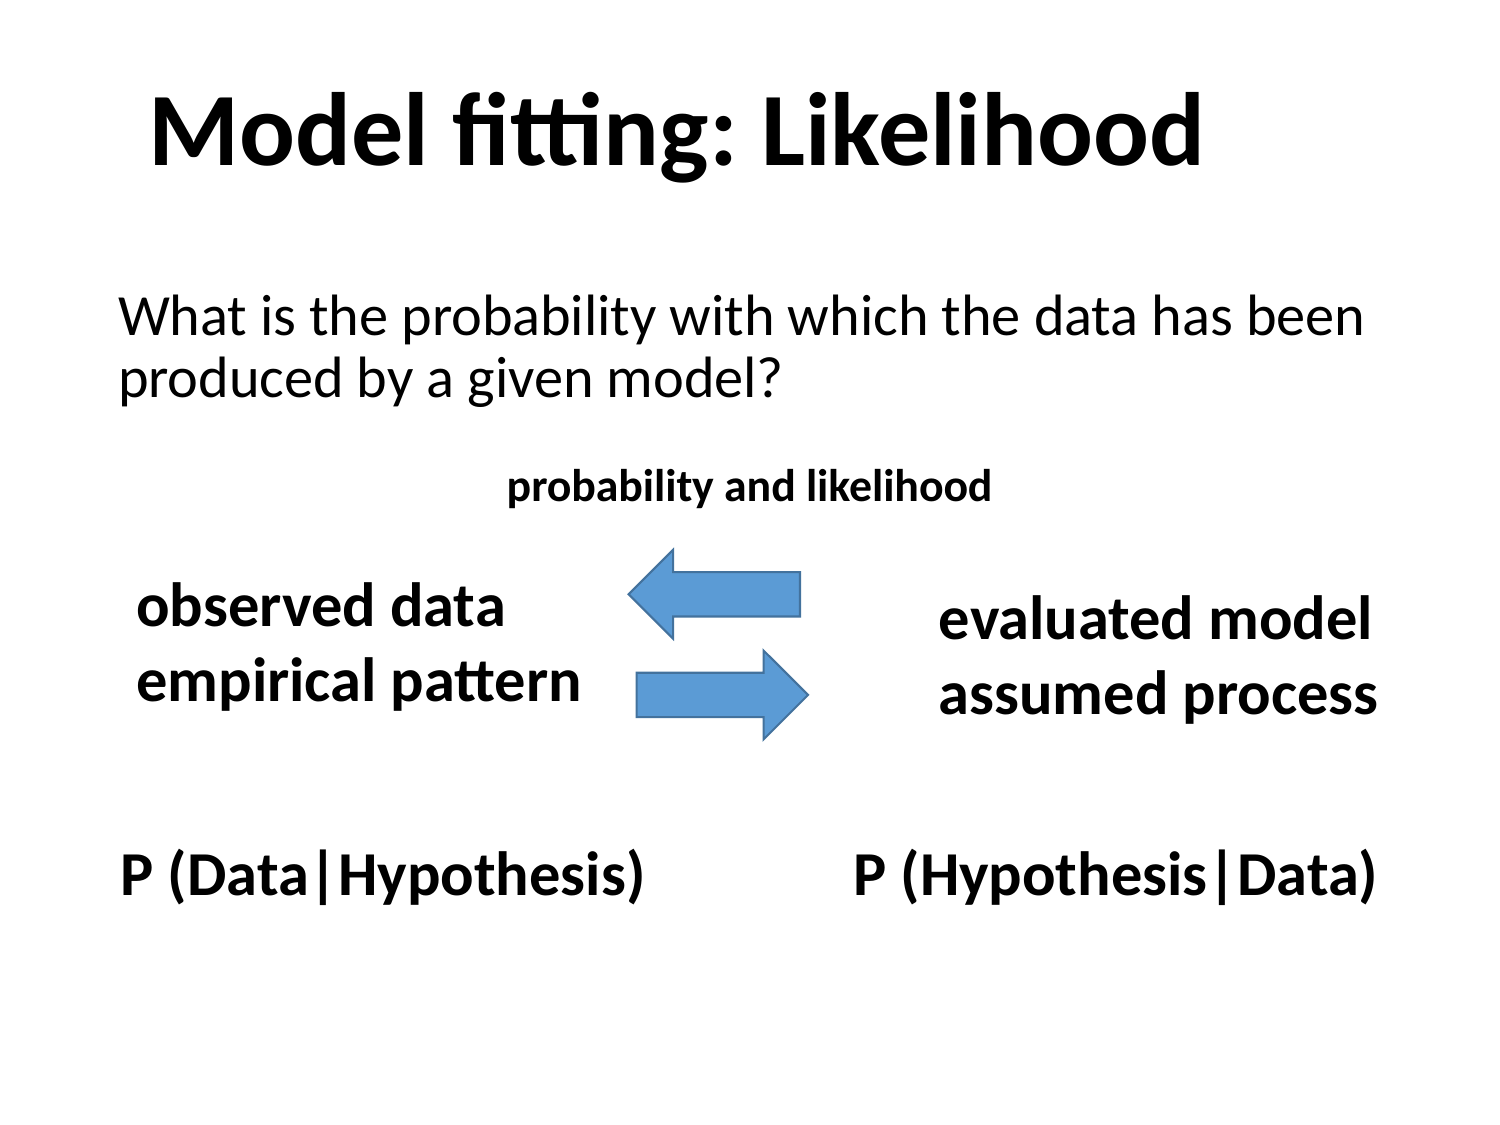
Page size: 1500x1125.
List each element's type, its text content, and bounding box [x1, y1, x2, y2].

title Model fitting: Likelihood [133, 83, 1428, 181]
text_box observed data empirical pattern [121, 556, 598, 722]
text_box probability and likelihood [491, 448, 1008, 518]
text_box P (Data|Hypothesis) [105, 825, 662, 916]
list What is the probability with which the data has been produced by a given model? [103, 277, 1397, 435]
text_box [635, 648, 810, 742]
text_box evaluated model assumed process [924, 569, 1395, 735]
text_box P (Hypothesis|Data) [838, 825, 1394, 916]
text_box [627, 547, 802, 642]
